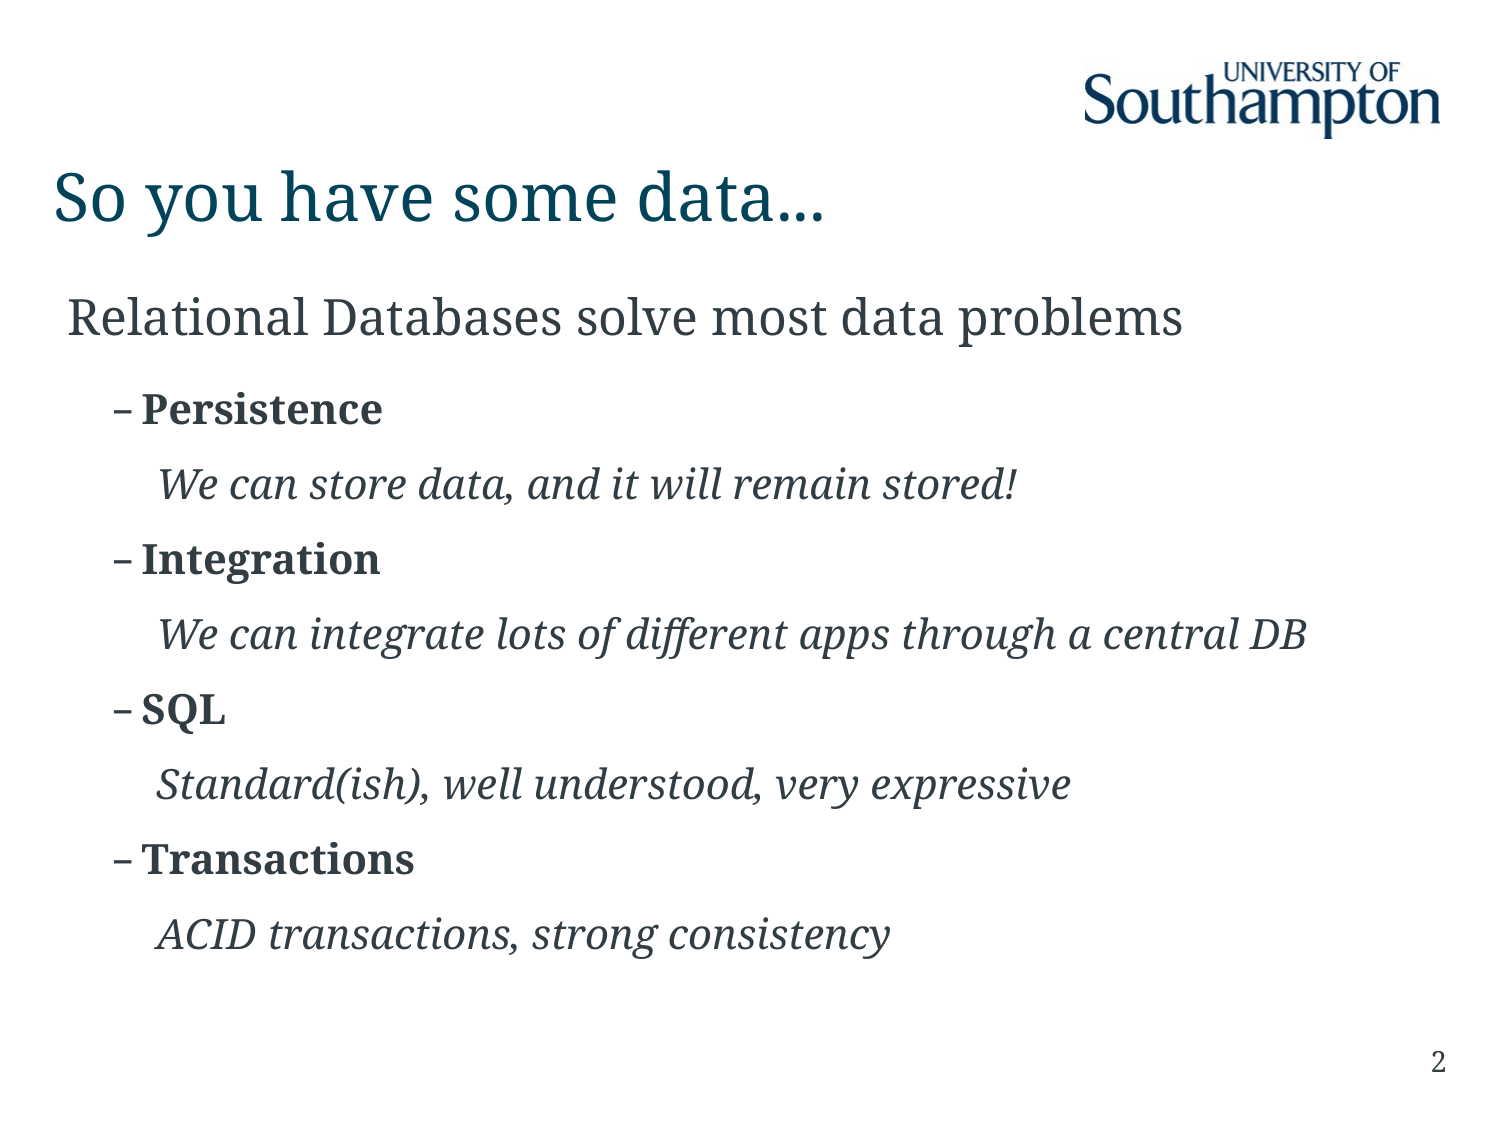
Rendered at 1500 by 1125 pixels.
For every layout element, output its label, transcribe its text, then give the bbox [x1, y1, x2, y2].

picture [1085, 62, 1440, 139]
list Relational Databases solve most data problems Persistence We can store data, and it will remain stored! Integration We can integrate lots of different apps through a central DB SQL Standard(ish), well understood, very expressive Transactions ACID transactions, strong consistency [52, 277, 1448, 1011]
title So you have some data... [52, 147, 1448, 255]
slide_number 2 [1159, 1035, 1448, 1088]
